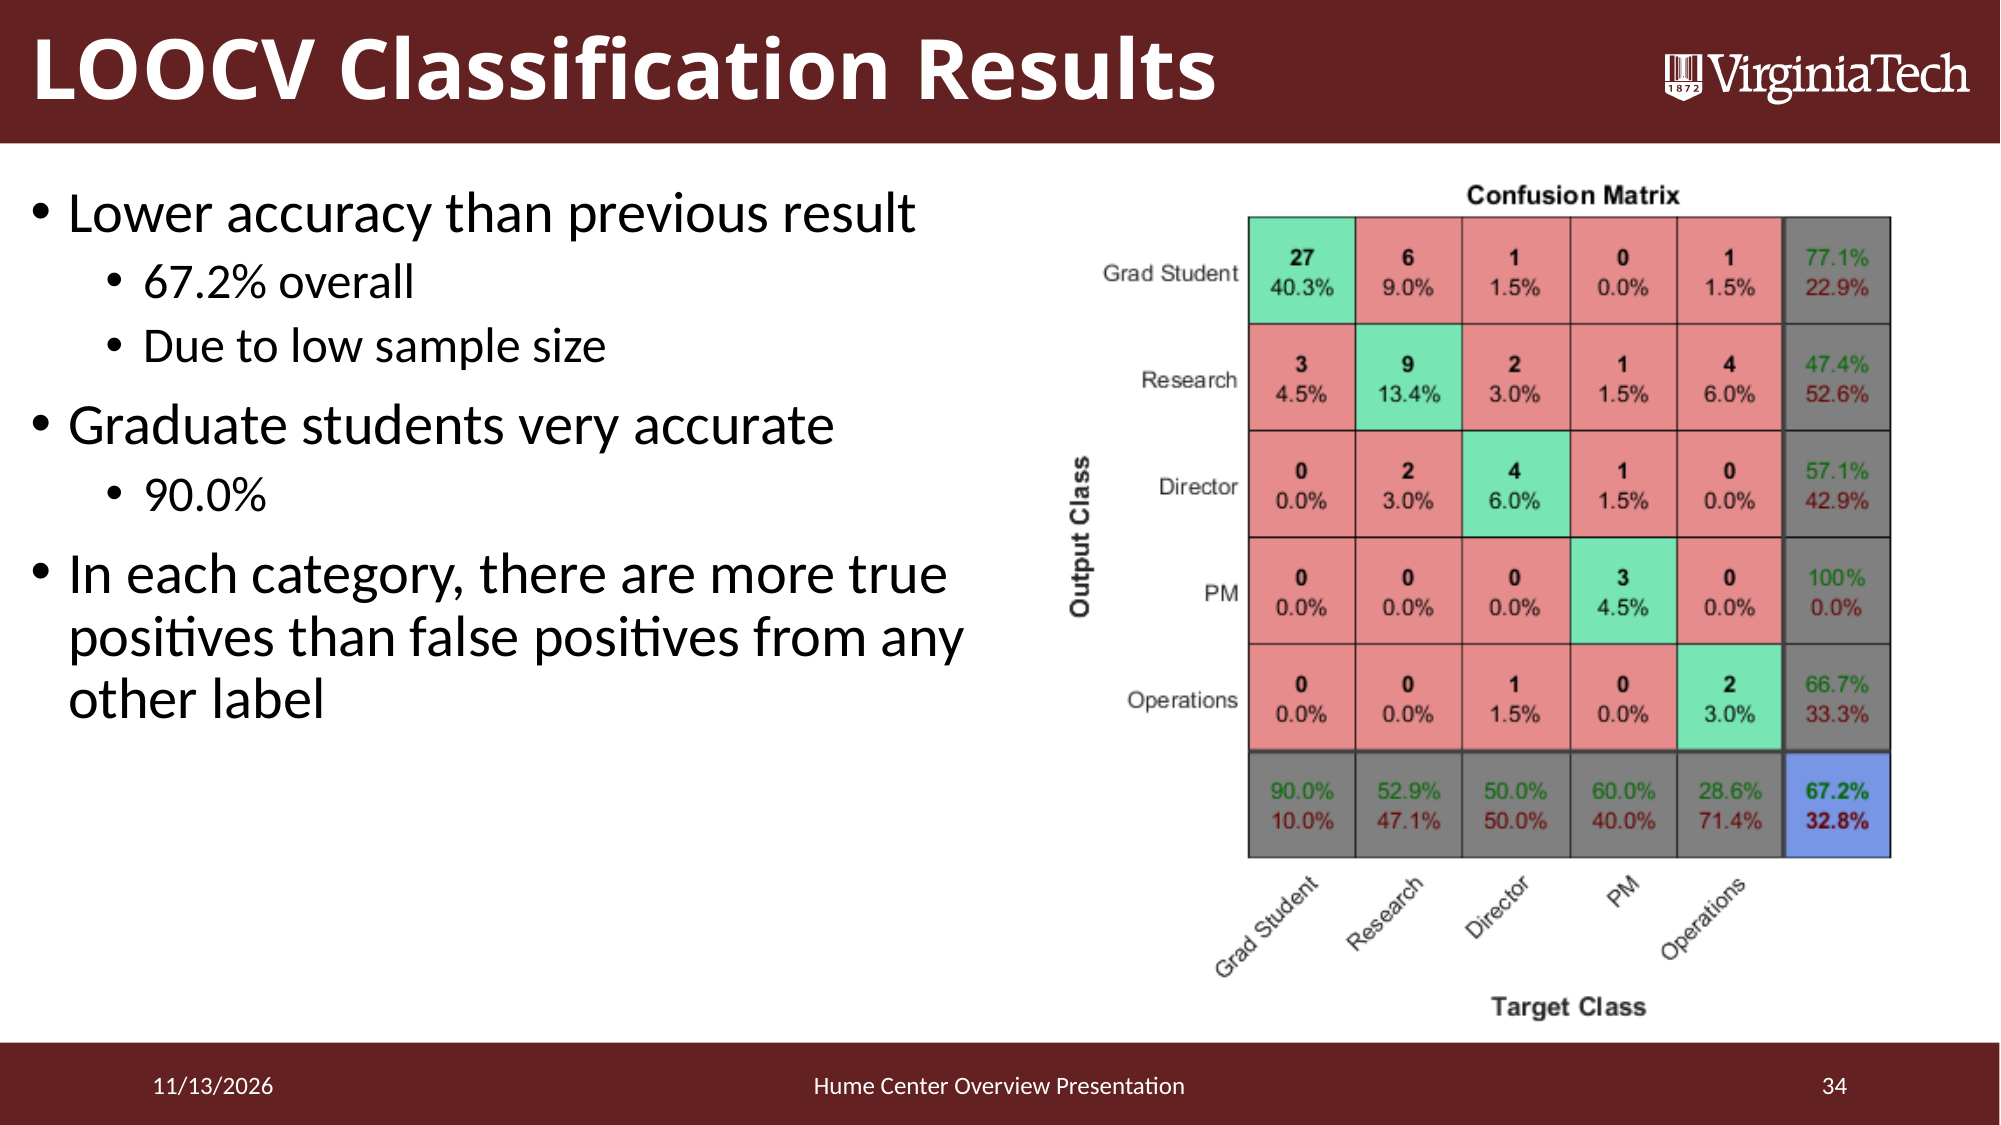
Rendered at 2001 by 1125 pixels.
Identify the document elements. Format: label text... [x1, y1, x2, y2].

list Lower accuracy than previous result 67.2% overall Due to low sample size Graduate students very accurate 90.0% In each category, there are more true positives than false positives from any other label [15, 174, 984, 1016]
footer Hume Center Overview Presentation [662, 1054, 1338, 1115]
slide_number 34 [1412, 1054, 1863, 1115]
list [1061, 167, 1928, 1023]
title LOOCV Classification Results [15, 9, 1649, 136]
picture [1665, 52, 1970, 105]
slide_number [137, 1054, 588, 1115]
